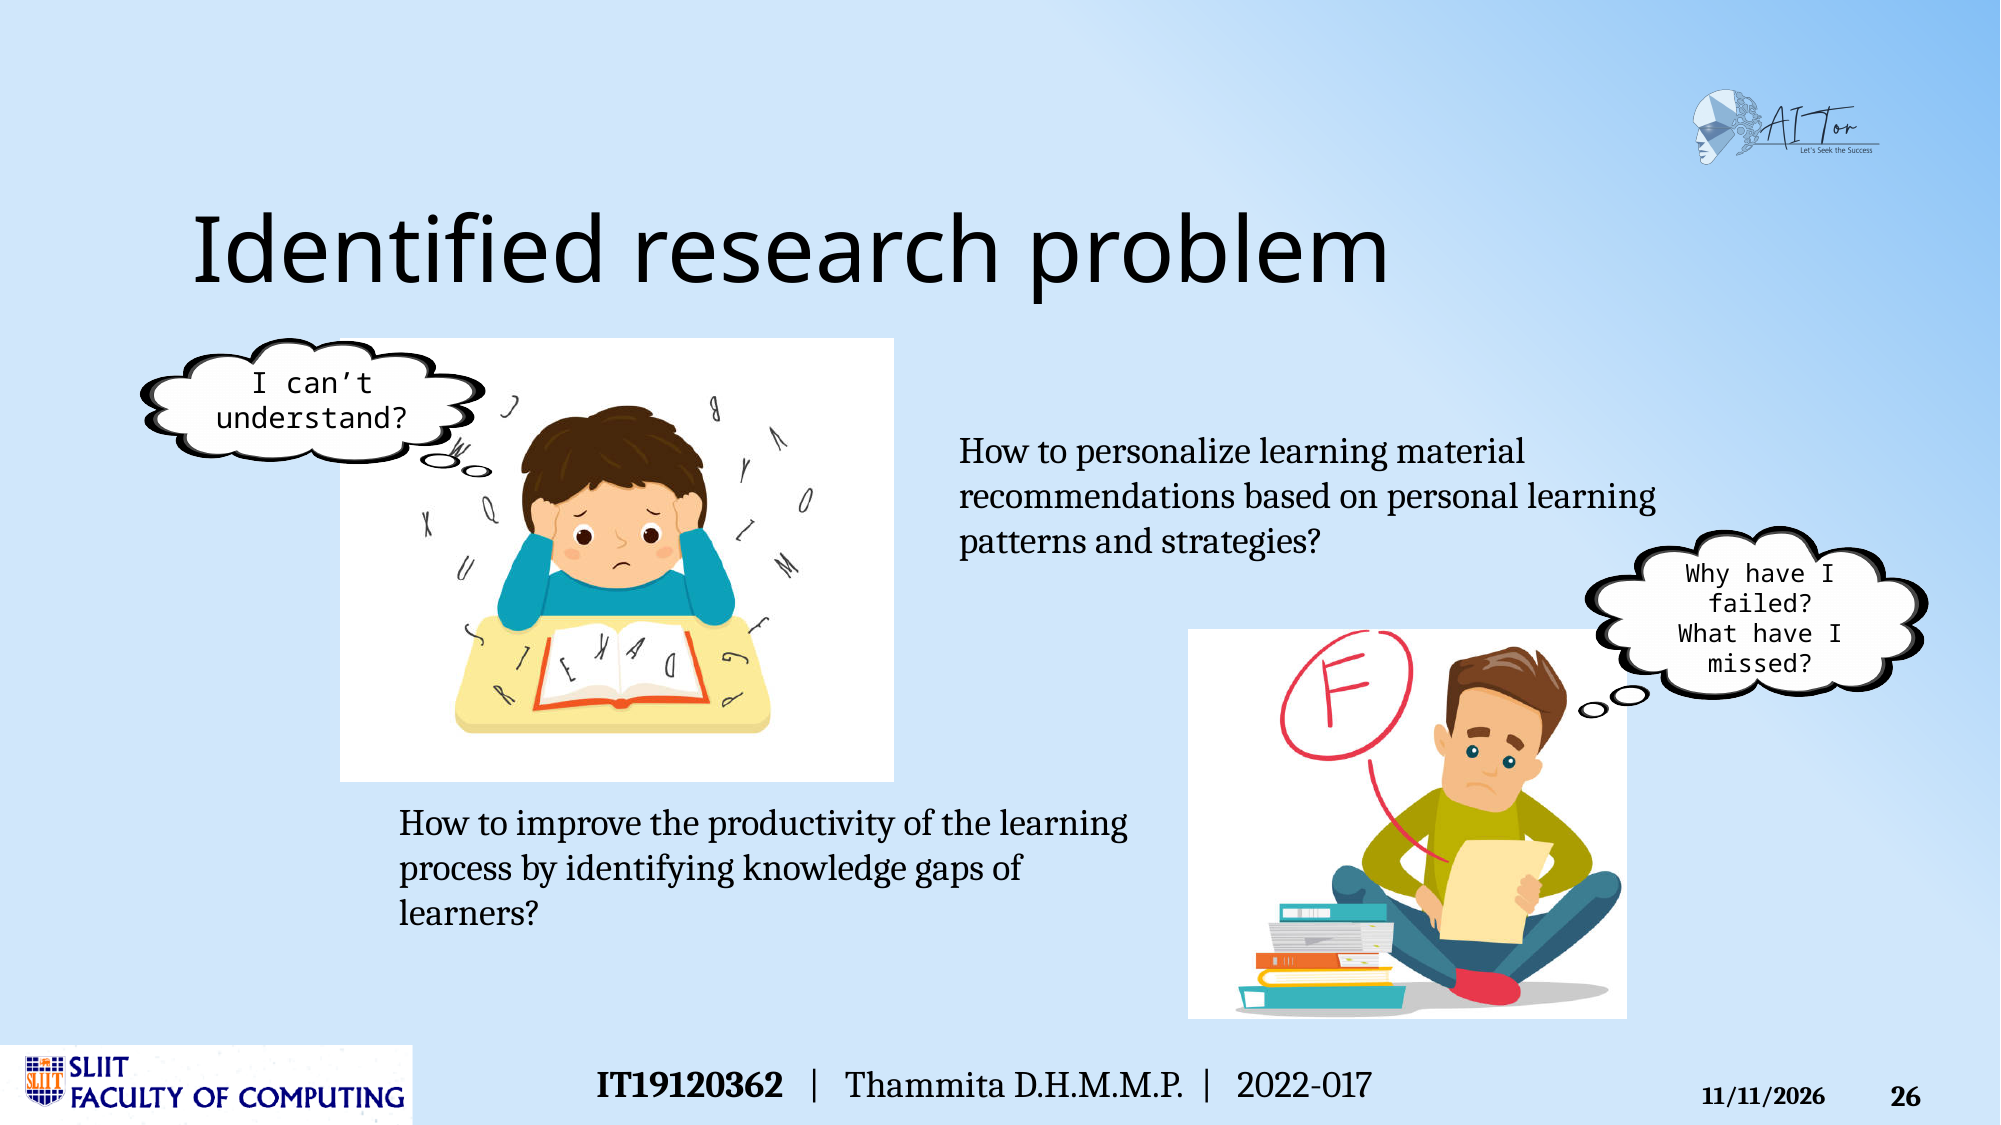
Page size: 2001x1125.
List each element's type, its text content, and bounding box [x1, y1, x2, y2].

picture [1188, 512, 1947, 1020]
title Identified research problem [177, 125, 1878, 367]
picture [0, 1045, 413, 1125]
text_box IT19120362 | Thammita D.H.M.M.P. | 2022-017 [580, 1050, 1702, 1114]
picture [1657, 72, 1932, 178]
text_box How to improve the productivity of the learning process by identifying knowledge gaps of learners? [384, 790, 1170, 940]
picture [122, 328, 894, 782]
text_box How to personalize learning material recommendations based on personal learning patterns and strategies? [943, 418, 1729, 569]
